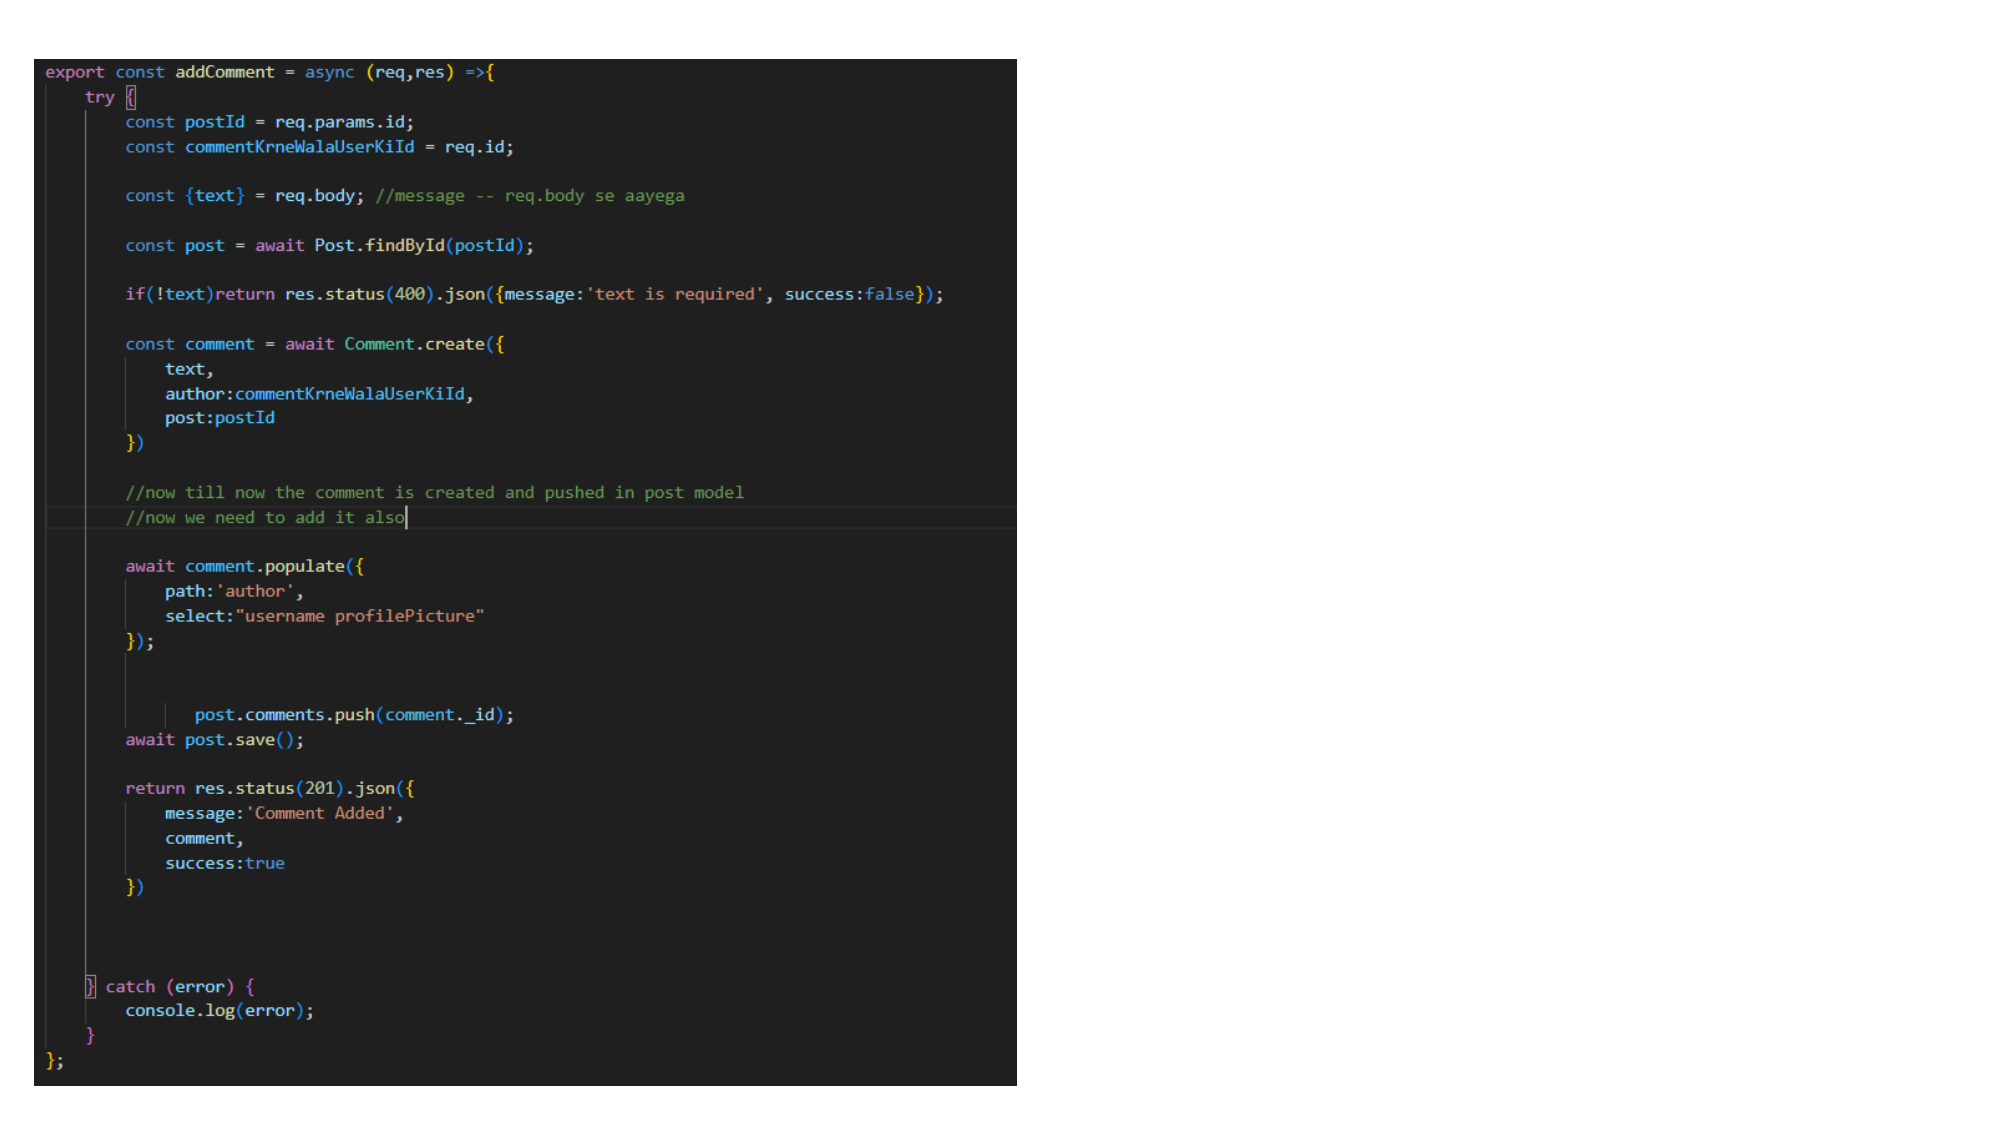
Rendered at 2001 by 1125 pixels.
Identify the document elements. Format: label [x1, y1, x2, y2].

picture [33, 59, 1017, 1086]
